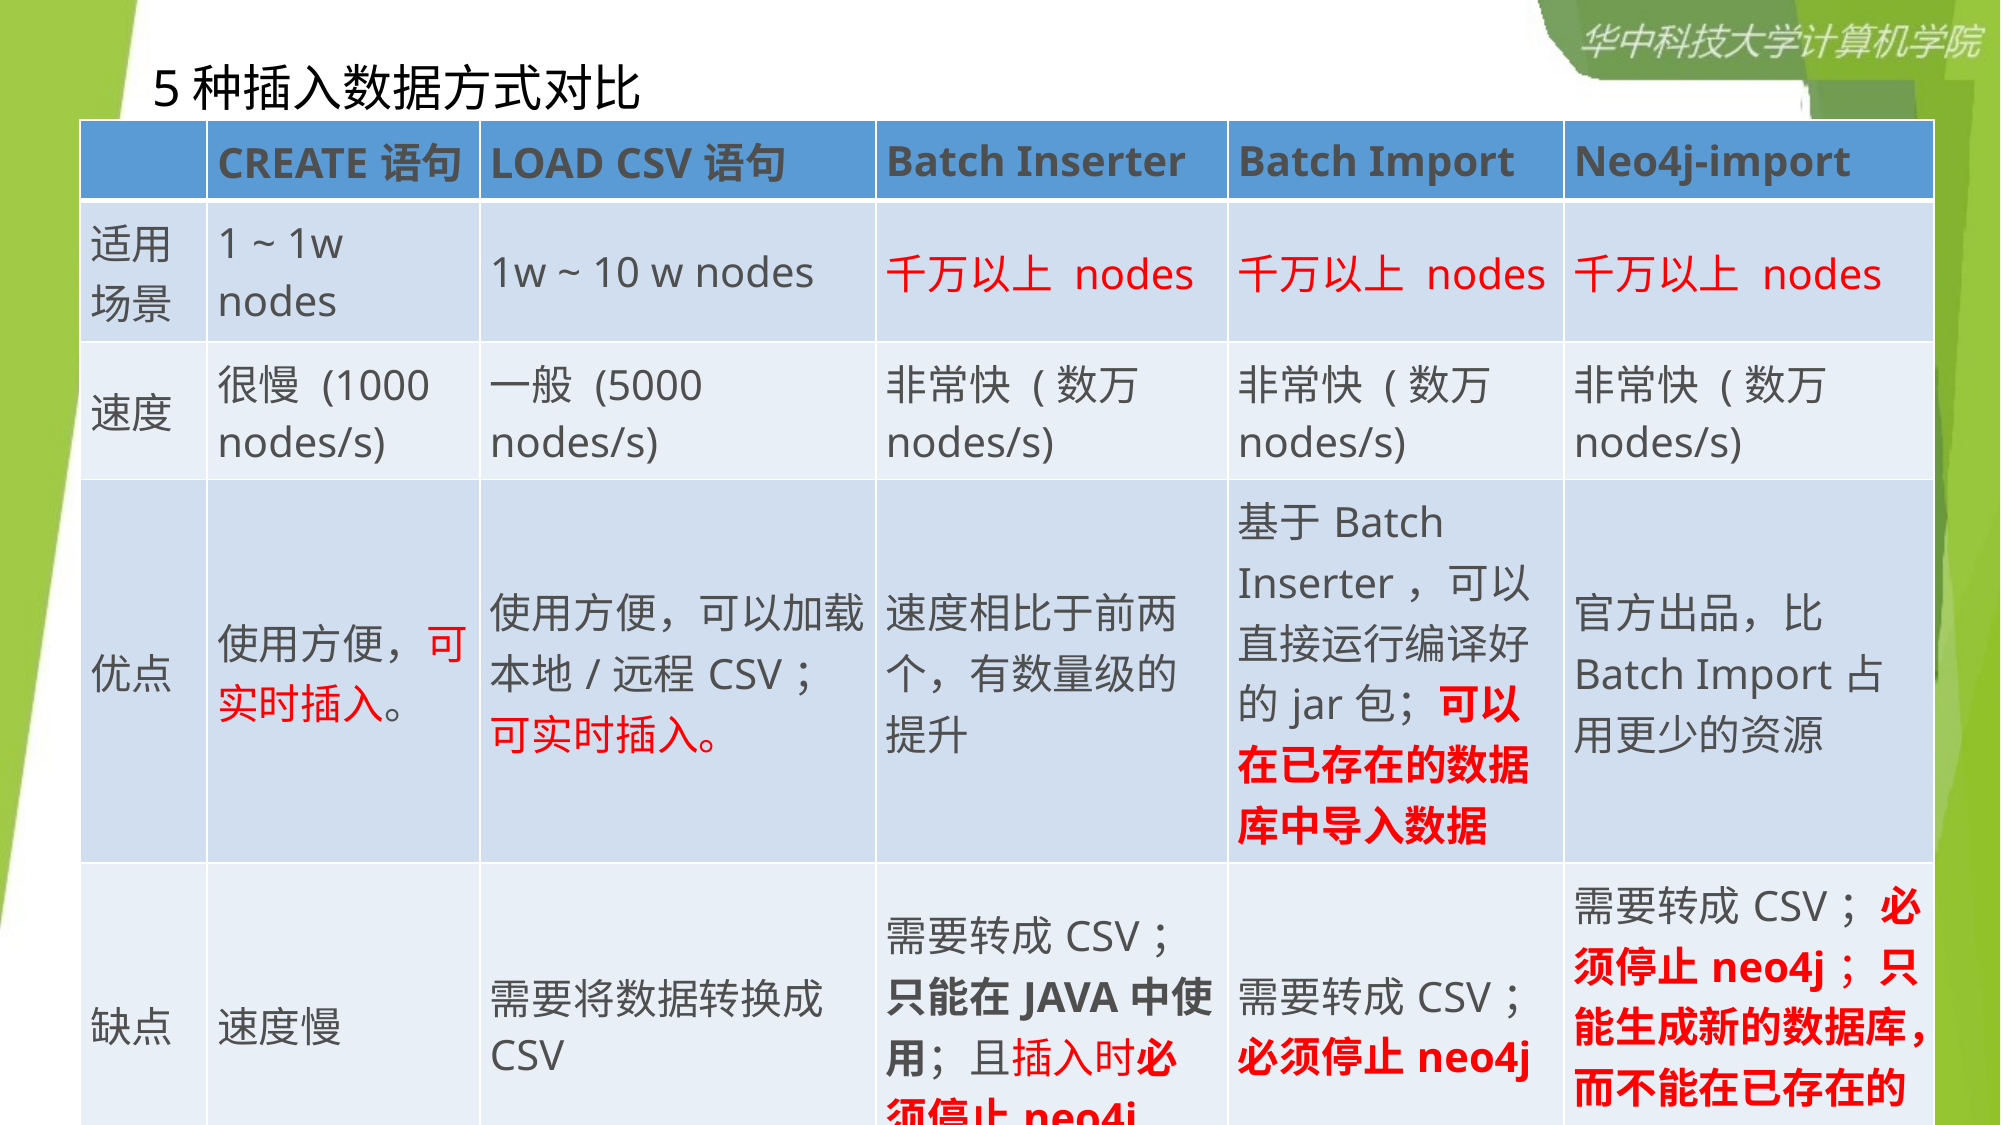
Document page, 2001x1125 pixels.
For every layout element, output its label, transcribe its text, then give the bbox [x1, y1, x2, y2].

table_cell 1 ~ 1w nodes [208, 203, 479, 341]
table_header CREATE语句 [208, 121, 479, 198]
slide_number 121 [1412, 1042, 1863, 1103]
table_cell 速度慢 [208, 864, 479, 1125]
table_cell 非常快 (数万 nodes/s) [877, 343, 1227, 479]
table_cell 需要转成CSV；必须停止neo4j [1229, 864, 1563, 1125]
table_cell 适用场景 [81, 203, 206, 341]
table_cell 优点 [81, 480, 206, 862]
table_cell 千万以上 nodes [1229, 203, 1563, 341]
table_cell 基于Batch Inserter，可以直接运行编译好的jar包；可以在已存在的数据库中导入数据 [1229, 480, 1563, 862]
table_cell 一般 (5000 nodes/s) [481, 343, 875, 479]
table_header [81, 121, 206, 198]
table_cell 速度相比于前两个，有数量级的提升 [877, 480, 1227, 862]
table_cell 缺点 [81, 864, 206, 1125]
table_cell 使用方便，可以加载本地/远程CSV；可实时插入。 [481, 480, 875, 862]
table_cell 1w ~ 10 w nodes [481, 203, 875, 341]
table_header Neo4j-import [1565, 121, 1933, 198]
table_header Batch Inserter [877, 121, 1227, 198]
table_cell 非常快 (数万 nodes/s) [1229, 343, 1563, 479]
table_cell 需要将数据转换成CSV [481, 864, 875, 1125]
table_header LOAD CSV语句 [481, 121, 875, 198]
table_cell 使用方便，可实时插入。 [208, 480, 479, 862]
table_cell 千万以上 nodes [877, 203, 1227, 341]
table_cell 千万以上 nodes [1565, 203, 1933, 341]
table_cell 需要转成CSV；必须停止neo4j；只能生成新的数据库，而不能在已存在的数据库中插入数据。 [1565, 864, 1933, 1125]
table_cell 非常快 (数万 nodes/s) [1565, 343, 1933, 479]
table_cell 很慢 (1000 nodes/s) [208, 343, 479, 479]
picture [0, 0, 2001, 1125]
table_cell 速度 [81, 343, 206, 479]
table_header Batch Import [1229, 121, 1563, 198]
table_cell 官方出品，比Batch Import占用更少的资源 [1565, 480, 1933, 862]
title 5种插入数据方式对比 [137, 59, 1863, 119]
table_cell 需要转成CSV；只能在JAVA中使用；且插入时必须停止neo4j [877, 864, 1227, 1125]
